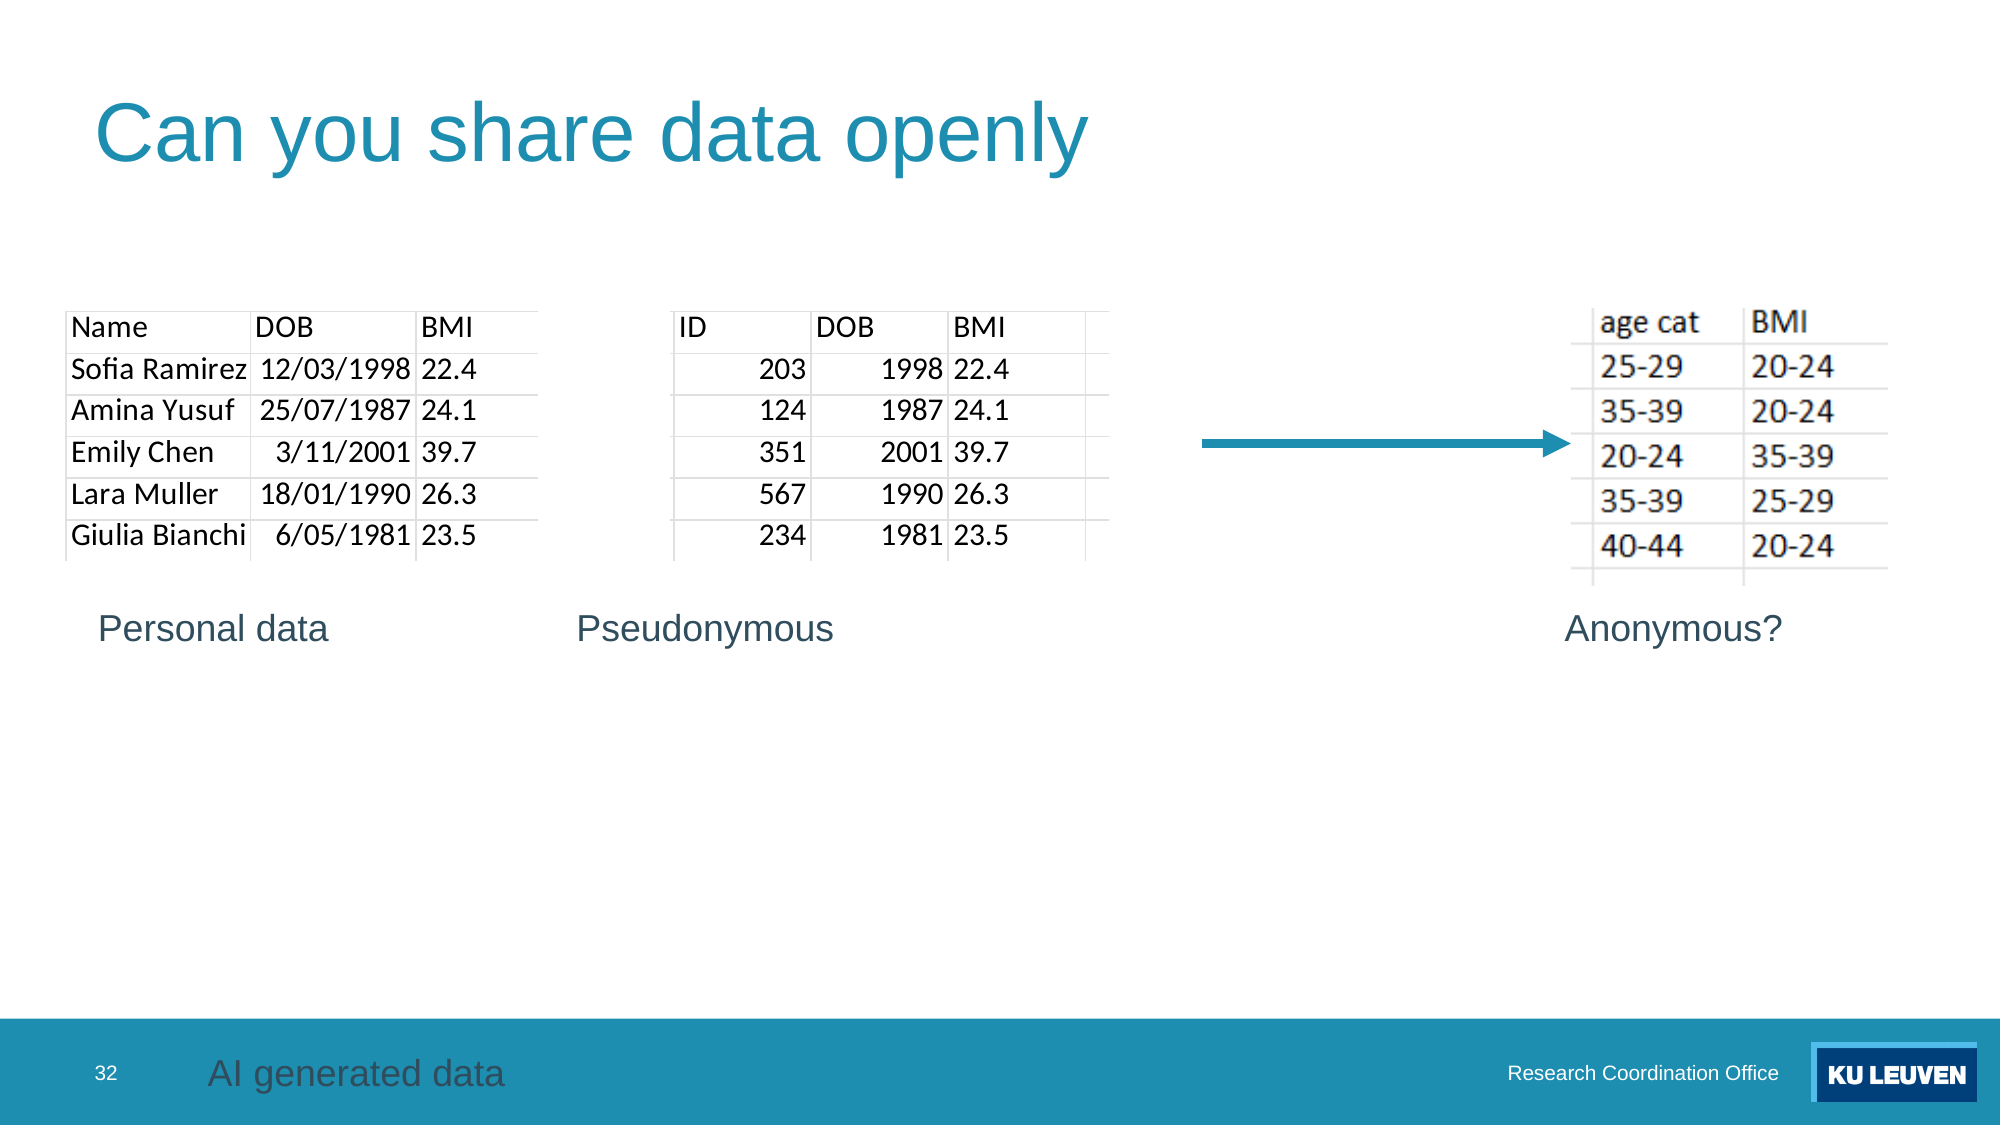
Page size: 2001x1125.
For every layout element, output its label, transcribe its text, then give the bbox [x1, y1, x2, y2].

footer Research Coordination Office [989, 1018, 1809, 1125]
text_box Anonymous? [1549, 596, 1809, 657]
text_box Pseudonymous [561, 596, 850, 657]
text_box Personal data [83, 596, 344, 657]
picture [65, 311, 538, 563]
picture [1811, 1042, 1977, 1102]
text_box AI generated data [192, 1041, 521, 1102]
picture [1570, 308, 1889, 586]
title Can you share data openly [94, 33, 1906, 223]
picture [670, 311, 1110, 563]
slide_number 32 [94, 1018, 201, 1125]
